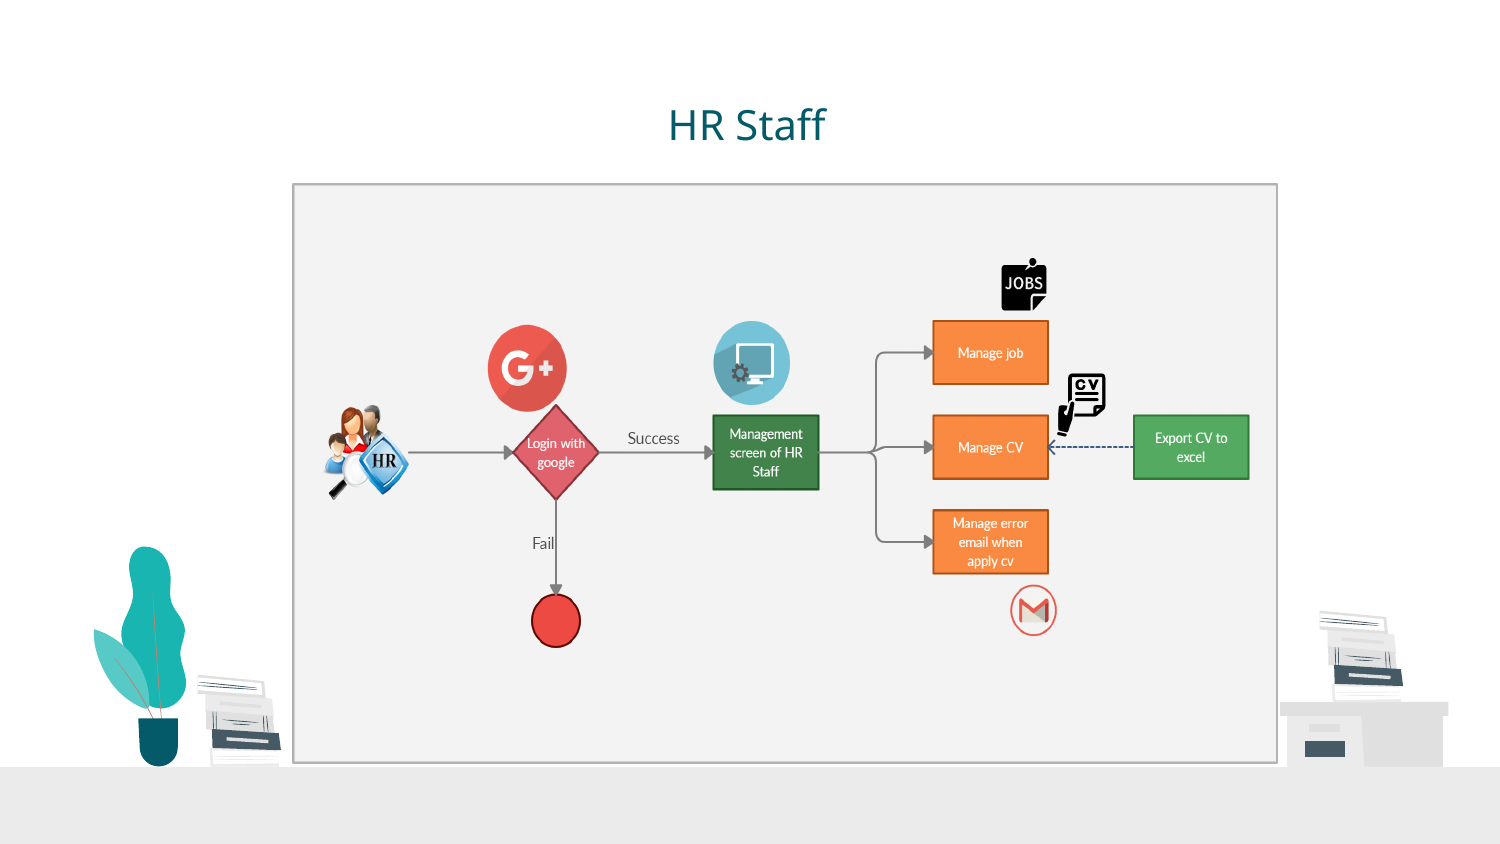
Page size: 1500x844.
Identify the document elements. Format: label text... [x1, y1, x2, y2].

picture [274, 162, 1296, 784]
text_box HR Staff [652, 83, 1252, 161]
